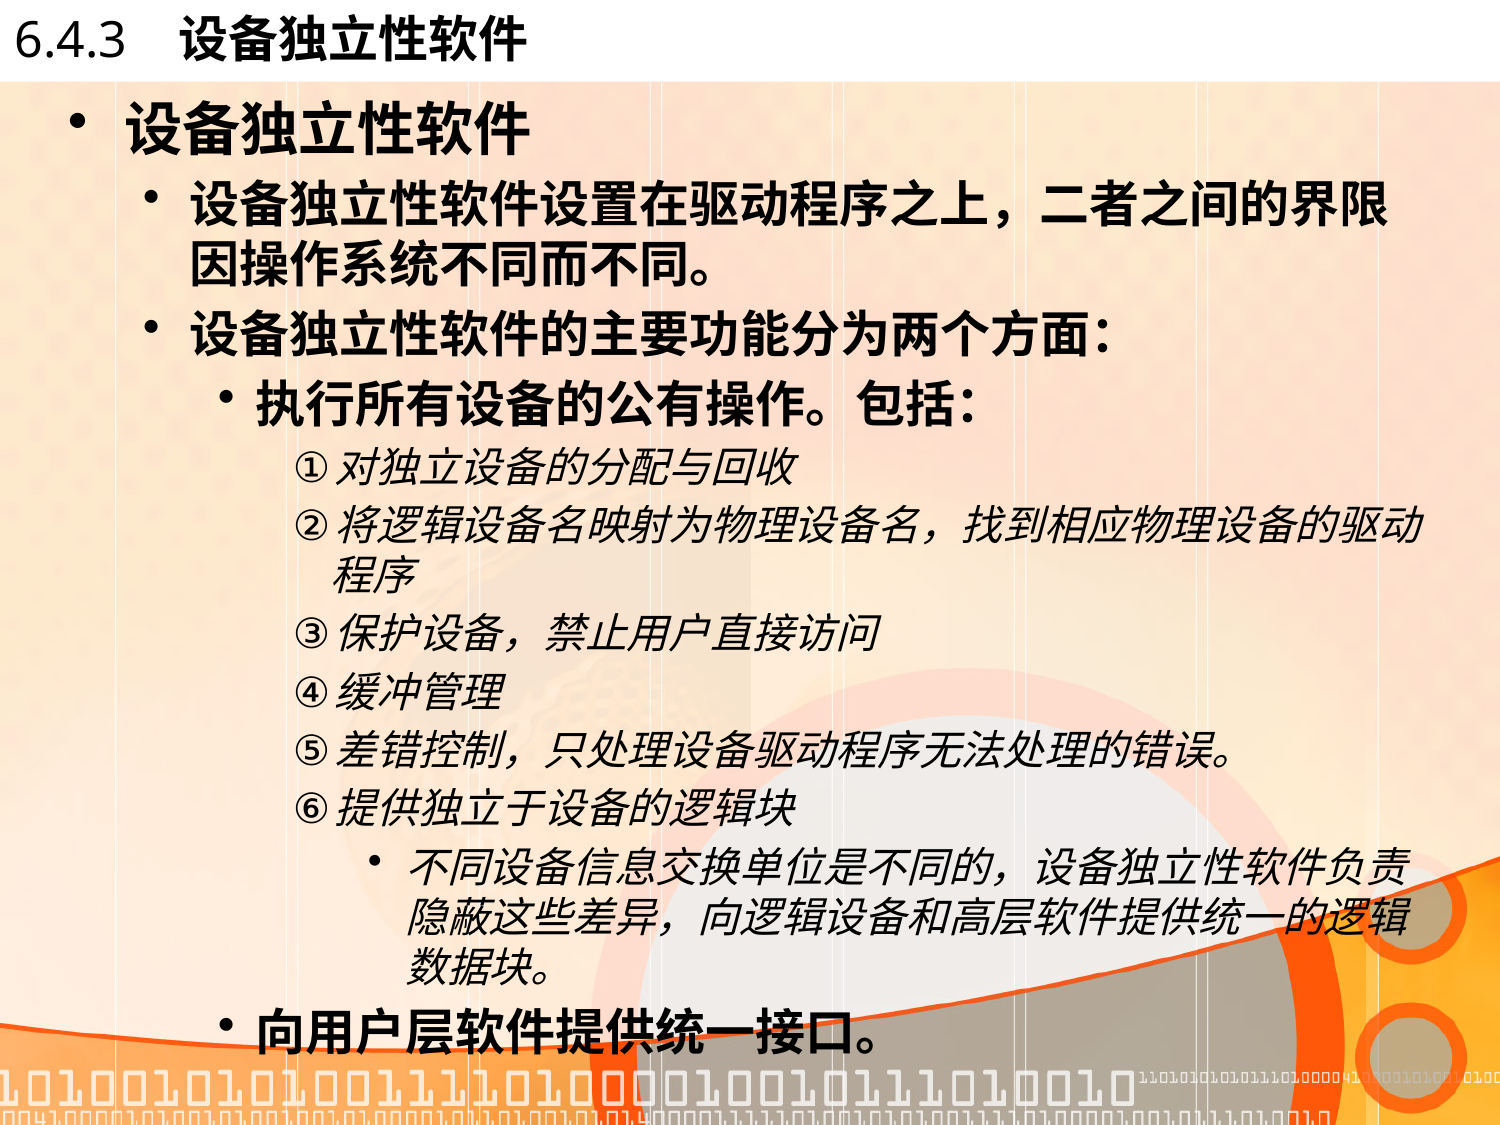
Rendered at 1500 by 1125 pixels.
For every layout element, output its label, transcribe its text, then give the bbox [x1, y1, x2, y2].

title 6.4.3 设备独立性软件 [0, 0, 1500, 76]
picture [0, 82, 1500, 1125]
list 设备独立性软件 设备独立性软件设置在驱动程序之上，二者之间的界限因操作系统不同而不同。 设备独立性软件的主要功能分为两个方面： 执行所有设备的公有操作。包括： 对独立设备的分配与回收 将逻辑设备名映射为物理设备名，找到相应物理设备的驱动程序 保护设备，禁止用户直接访问 缓冲管理 差错控制，只处理设备驱动程序无法处理的错误。 提供独立于设备的逻辑块 不同设备信息交换单位是不同的，设备独立性软件负责隐蔽这些差异，向逻辑设备和高层软件提供统一的逻辑数据块。 向用户层软件提供统一接口。 [52, 84, 1448, 1071]
